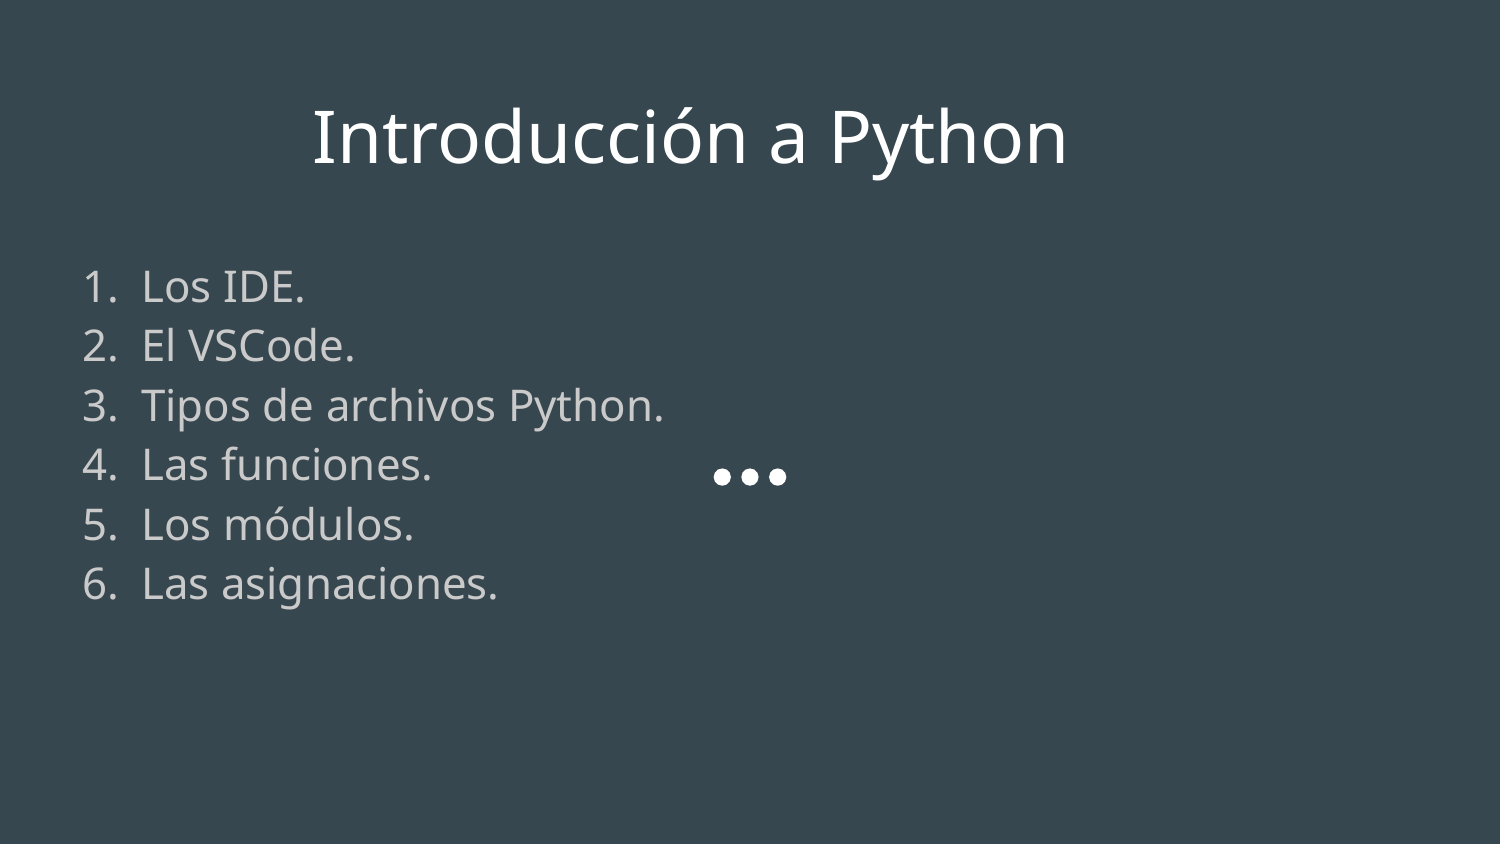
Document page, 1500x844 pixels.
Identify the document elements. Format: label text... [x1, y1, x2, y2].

title Introducción a Python [51, 70, 1332, 201]
subtitle Los IDE. El VSCode. Tipos de archivos Python. Las funciones. Los módulos. Las asignaciones. [51, 240, 1332, 823]
